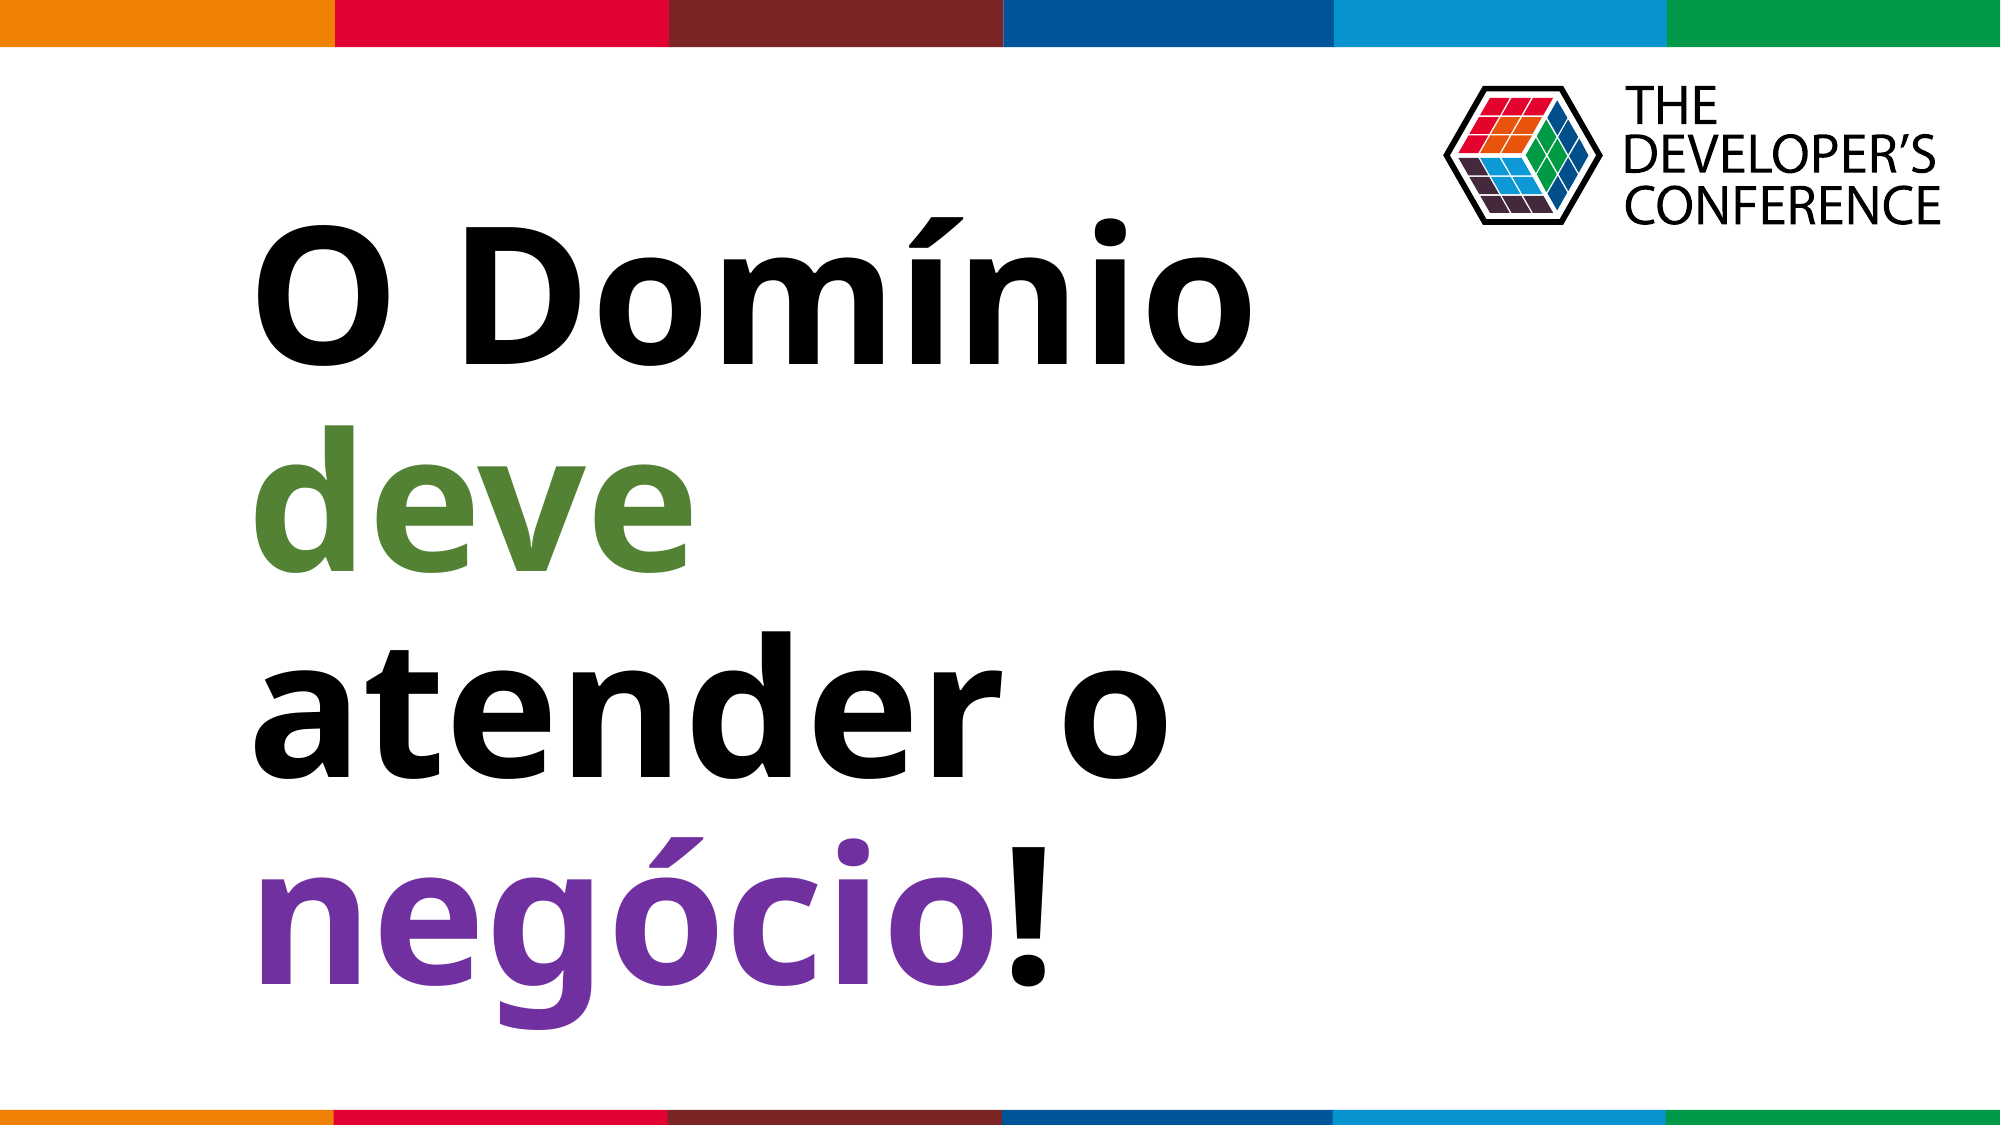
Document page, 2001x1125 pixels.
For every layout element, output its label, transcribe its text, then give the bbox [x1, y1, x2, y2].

text_box O Domínio deve atender o negócio! [235, 179, 1282, 1046]
